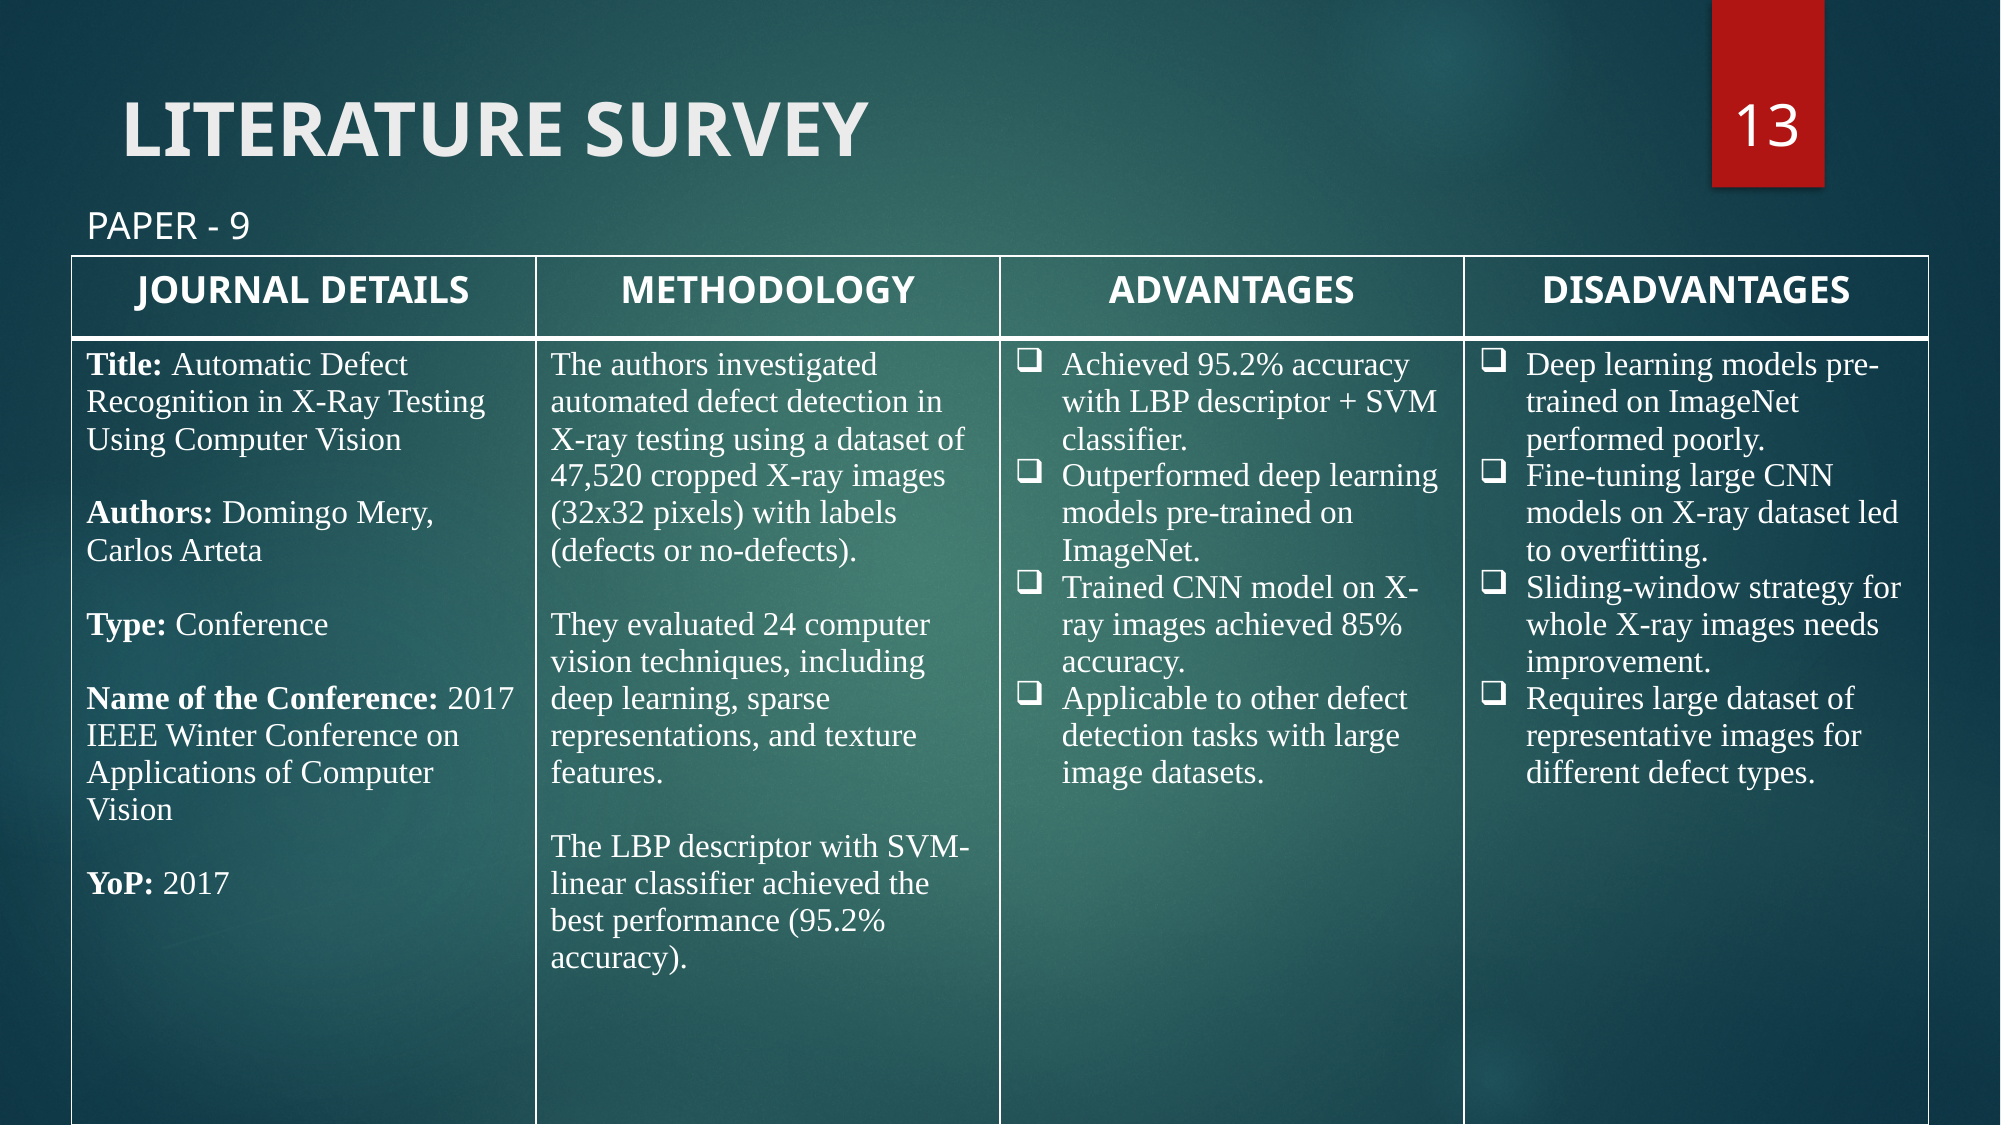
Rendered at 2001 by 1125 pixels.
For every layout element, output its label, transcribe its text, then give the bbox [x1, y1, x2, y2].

slide_number 13 [1698, 48, 1836, 175]
text_box PAPER - 9 [71, 194, 569, 255]
table_cell The authors investigated automated defect detection in X-ray testing using a dataset of 47,520 cropped X-ray images (32x32 pixels) with labels (defects or no-defects). They evaluated 24 computer vision techniques, including deep learning, sparse representations, and texture features. The LBP descriptor with SVM-linear classifier achieved the best performance (95.2% accuracy). [537, 341, 999, 1124]
table_header METHODOLOGY [537, 257, 999, 336]
table_cell Deep learning models pre-trained on ImageNet performed poorly. Fine-tuning large CNN models on X-ray dataset led to overfitting. Sliding-window strategy for whole X-ray images needs improvement. Requires large dataset of representative images for different defect types. [1465, 341, 1928, 1124]
picture [0, 0, 2001, 1125]
table_cell Achieved 95.2% accuracy with LBP descriptor + SVM classifier. Outperformed deep learning models pre-trained on ImageNet. Trained CNN model on X-ray images achieved 85% accuracy. Applicable to other defect detection tasks with large image datasets. [1001, 341, 1463, 1124]
table_header DISADVANTAGES [1465, 257, 1928, 336]
table_cell Title: Automatic Defect Recognition in X-Ray Testing Using Computer Vision Authors: Domingo Mery, Carlos Arteta Type: Conference Name of the Conference: 2017 IEEE Winter Conference on Applications of Computer Vision YoP: 2017 [72, 341, 535, 1124]
table_header JOURNAL DETAILS [72, 257, 535, 336]
title LITERATURE SURVEY [106, 74, 1649, 255]
table_header ADVANTAGES [1001, 257, 1463, 336]
